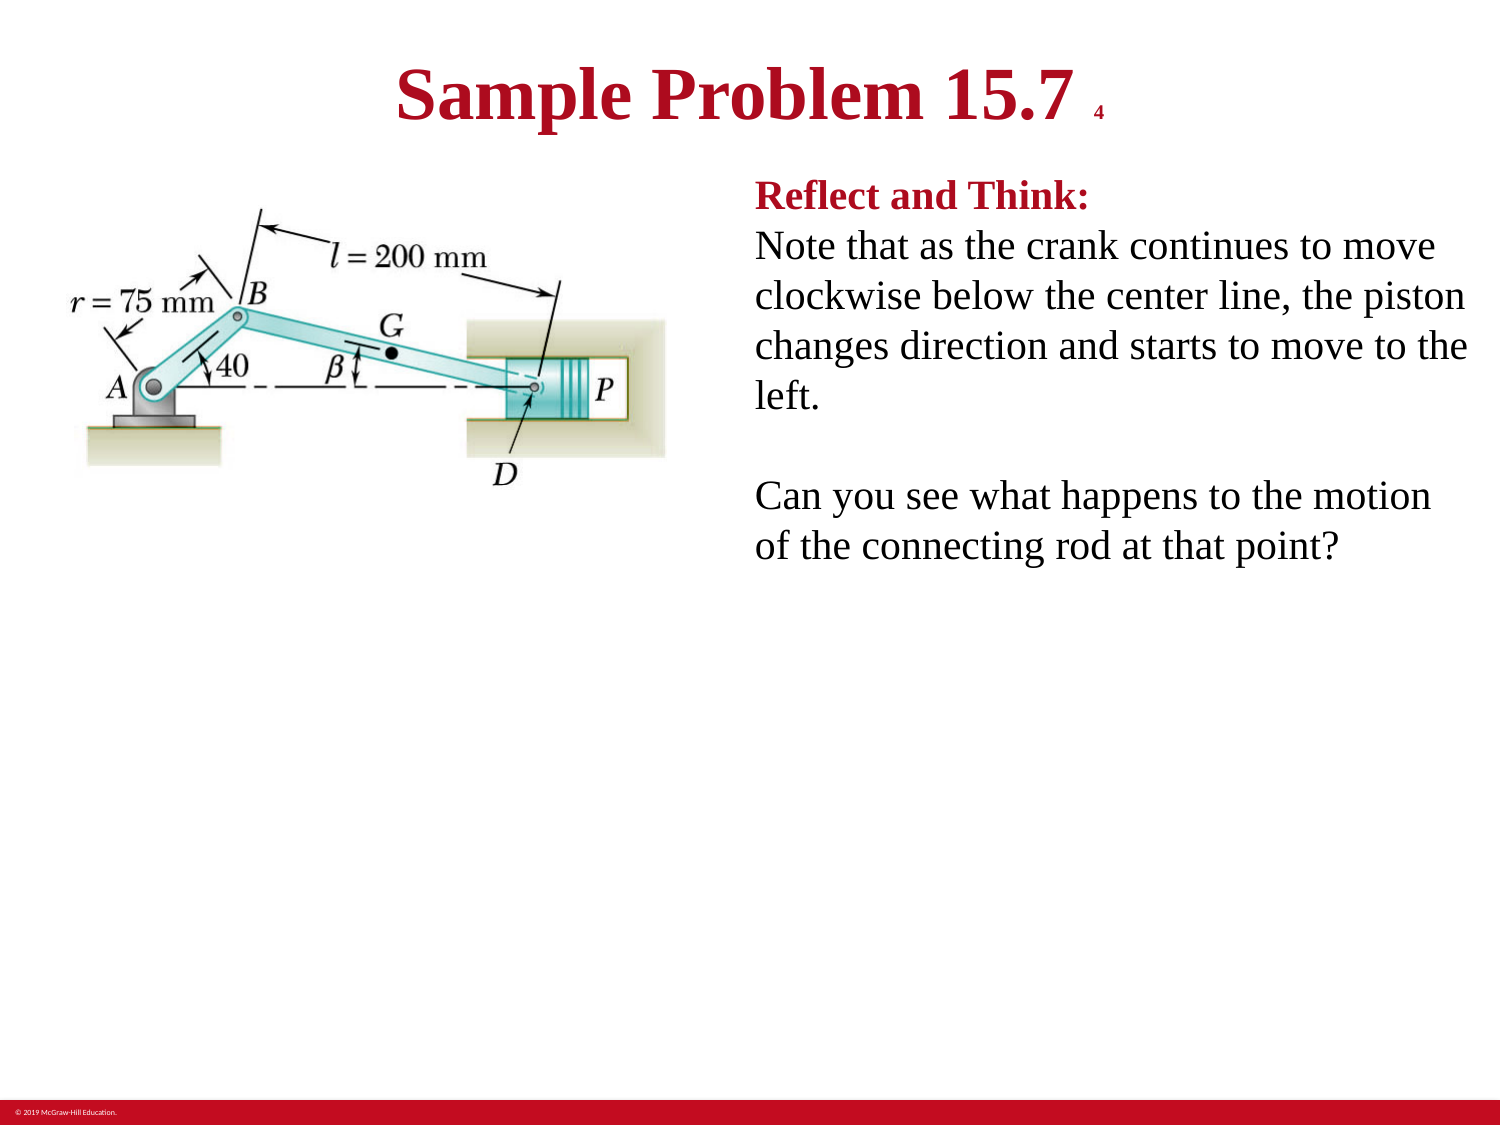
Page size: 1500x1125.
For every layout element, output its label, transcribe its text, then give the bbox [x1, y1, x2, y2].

text_box Reflect and Think: Note that as the crank continues to move clockwise below the center line, the piston changes direction and starts to move to the left. Can you see what happens to the motion of the connecting rod at that point? [740, 160, 1490, 576]
title Sample Problem 15.7 4 [75, 37, 1425, 138]
picture [66, 205, 671, 490]
